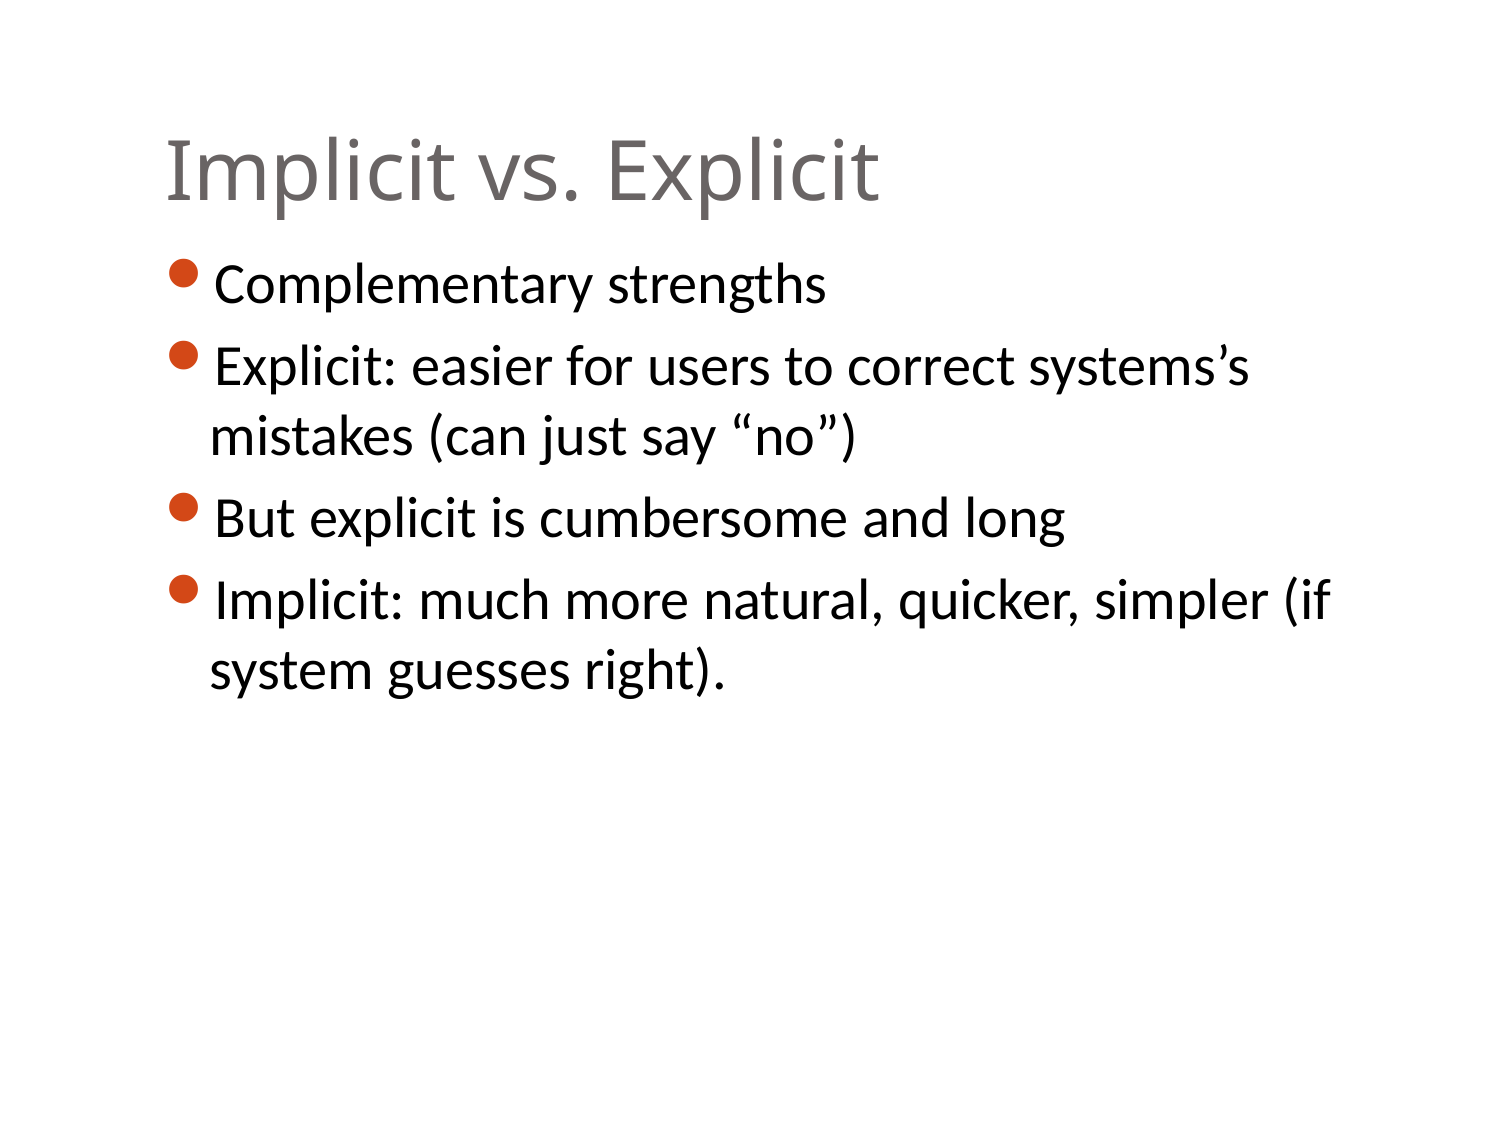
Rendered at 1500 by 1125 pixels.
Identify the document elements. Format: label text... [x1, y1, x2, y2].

title Implicit vs. Explicit [149, 44, 1426, 233]
list Complementary strengths Explicit: easier for users to correct systems’s mistakes (can just say “no”) But explicit is cumbersome and long Implicit: much more natural, quicker, simpler (if system guesses right). [149, 237, 1426, 988]
